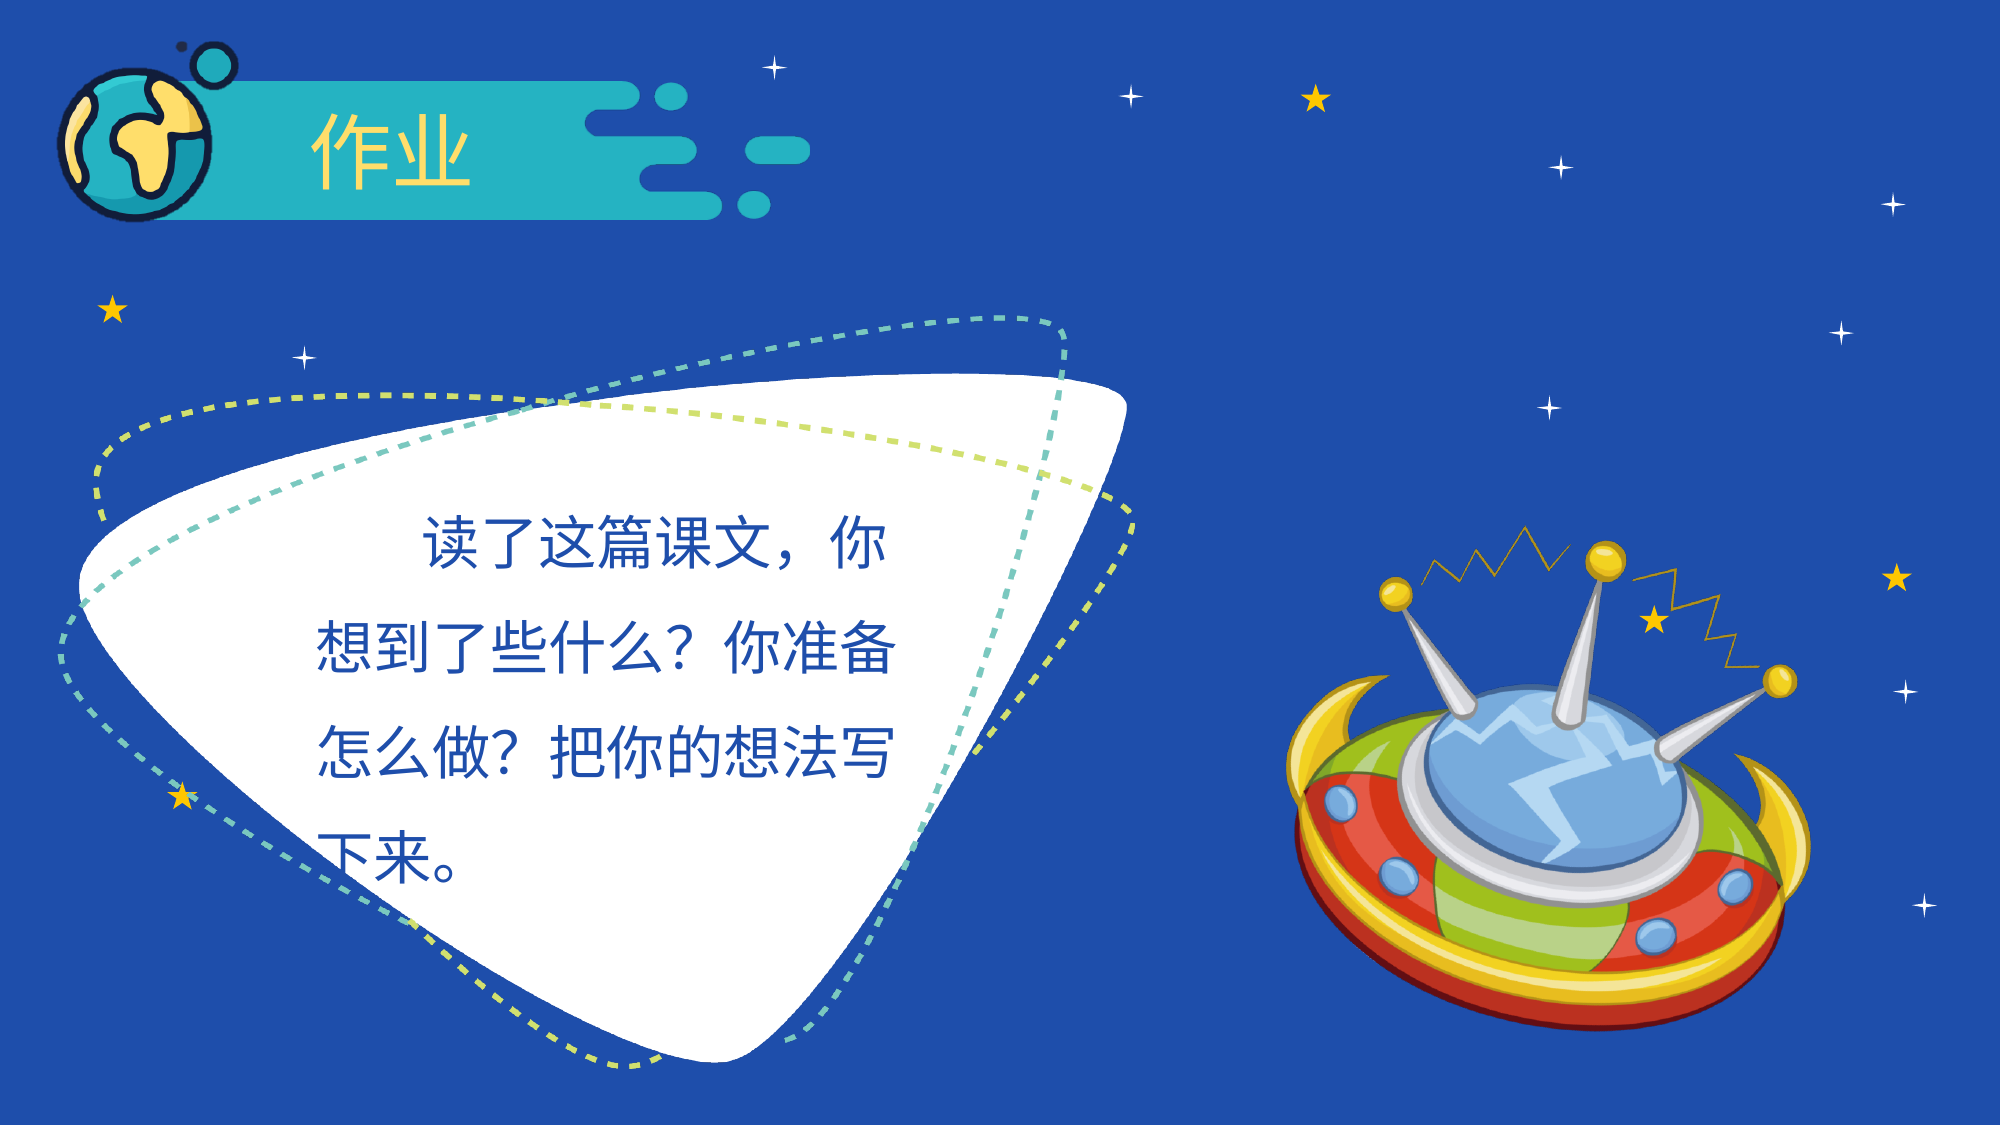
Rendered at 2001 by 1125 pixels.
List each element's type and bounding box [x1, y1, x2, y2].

text_box [57, 315, 1135, 1069]
picture [1195, 424, 1928, 1125]
text_box [48, 0, 810, 260]
